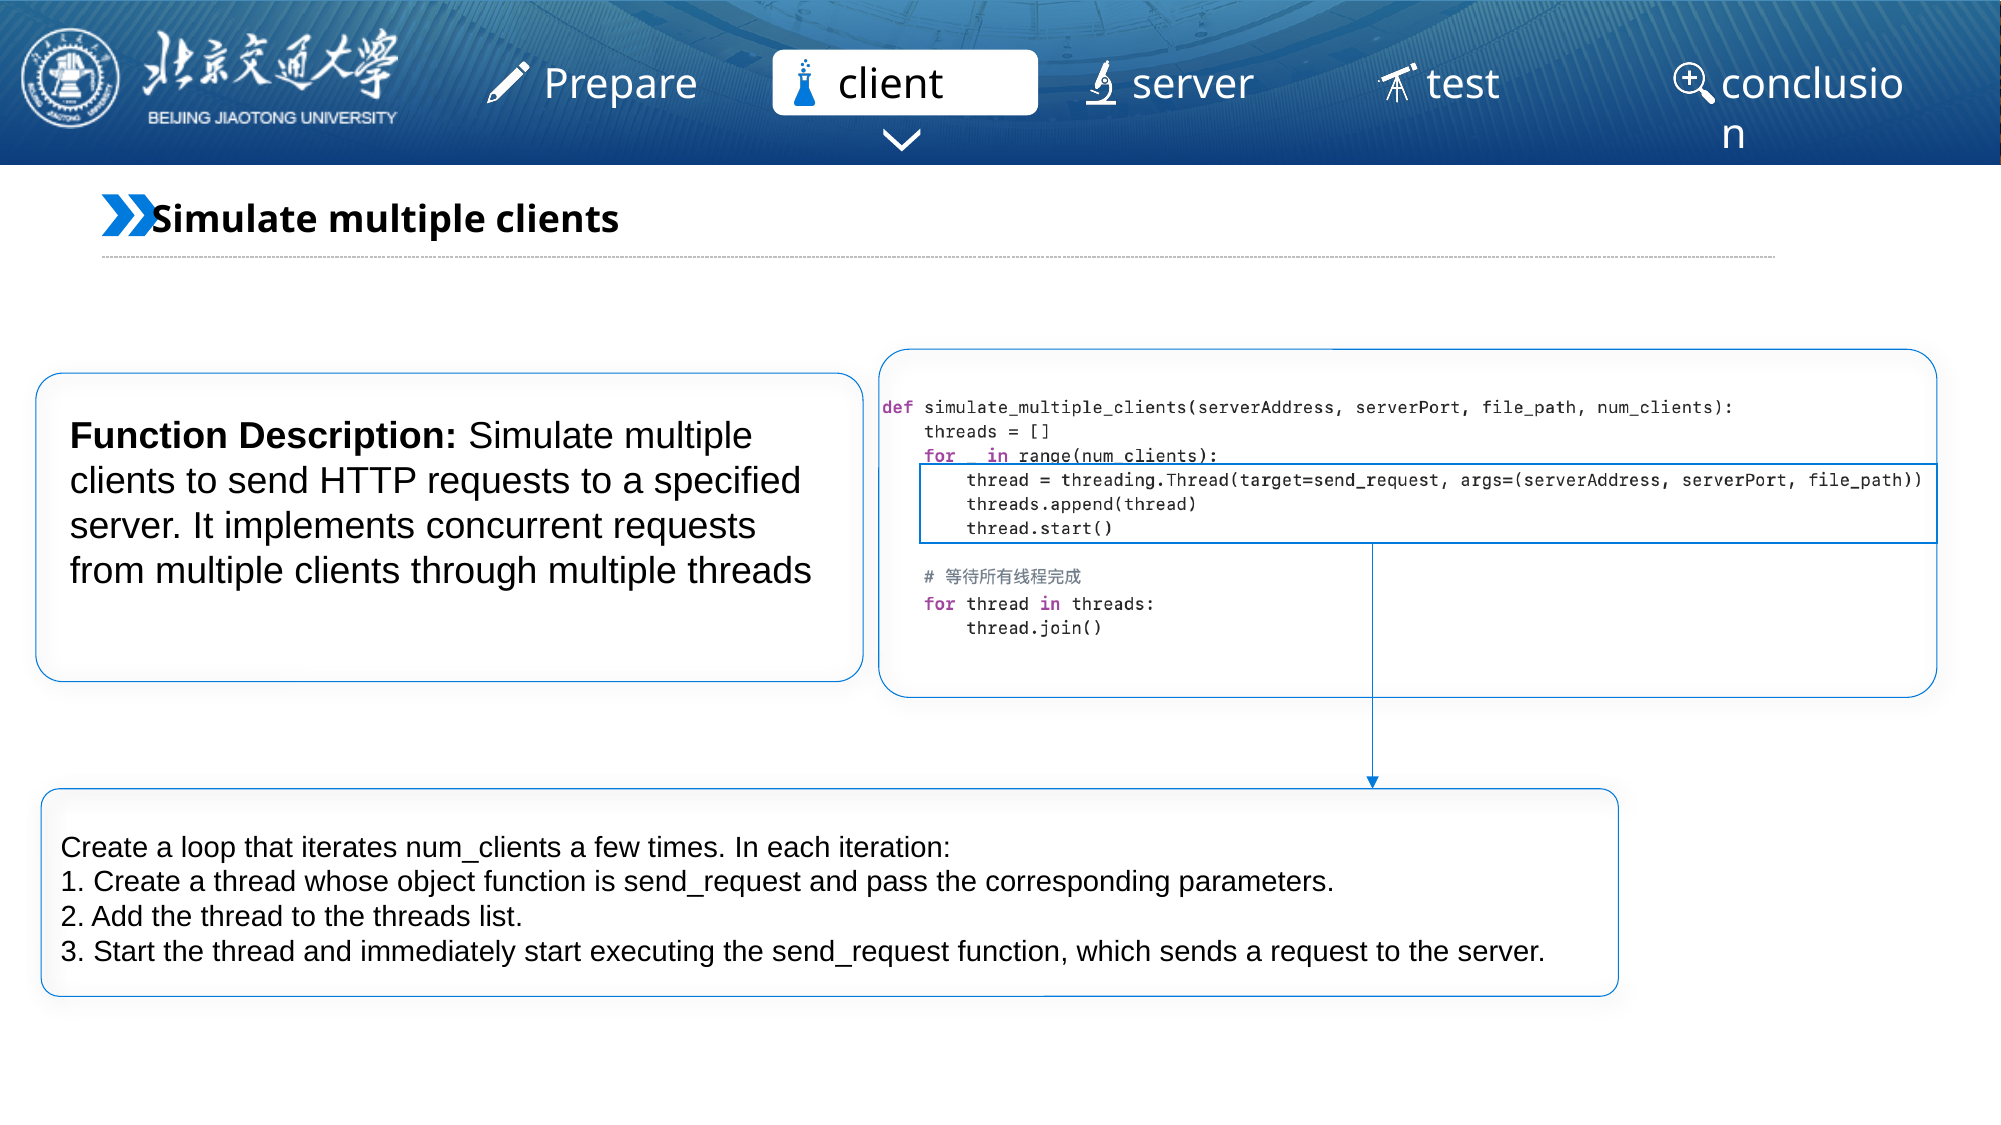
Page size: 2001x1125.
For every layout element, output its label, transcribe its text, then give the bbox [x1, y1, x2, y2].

picture [876, 393, 1937, 652]
text_box [878, 349, 1937, 393]
text_box Function Description: Simulate multiple clients to send HTTP requests to a specified server. It implements concurrent requests from multiple clients through multiple threads [54, 403, 844, 599]
text_box [878, 652, 1372, 698]
text_box [1373, 652, 1937, 698]
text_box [101, 187, 1776, 257]
text_box [41, 788, 1619, 997]
picture [0, 1, 2001, 165]
text_box [35, 373, 864, 682]
text_box Create a loop that iterates num_clients a few times. In each iteration: 1. Create a thread whose object function is send_request and pass the corresponding parameters. 2. Add the thread to the threads list. 3. Start the thread and immediately start executing the send_request function, which sends a request to the server. [45, 820, 1564, 976]
